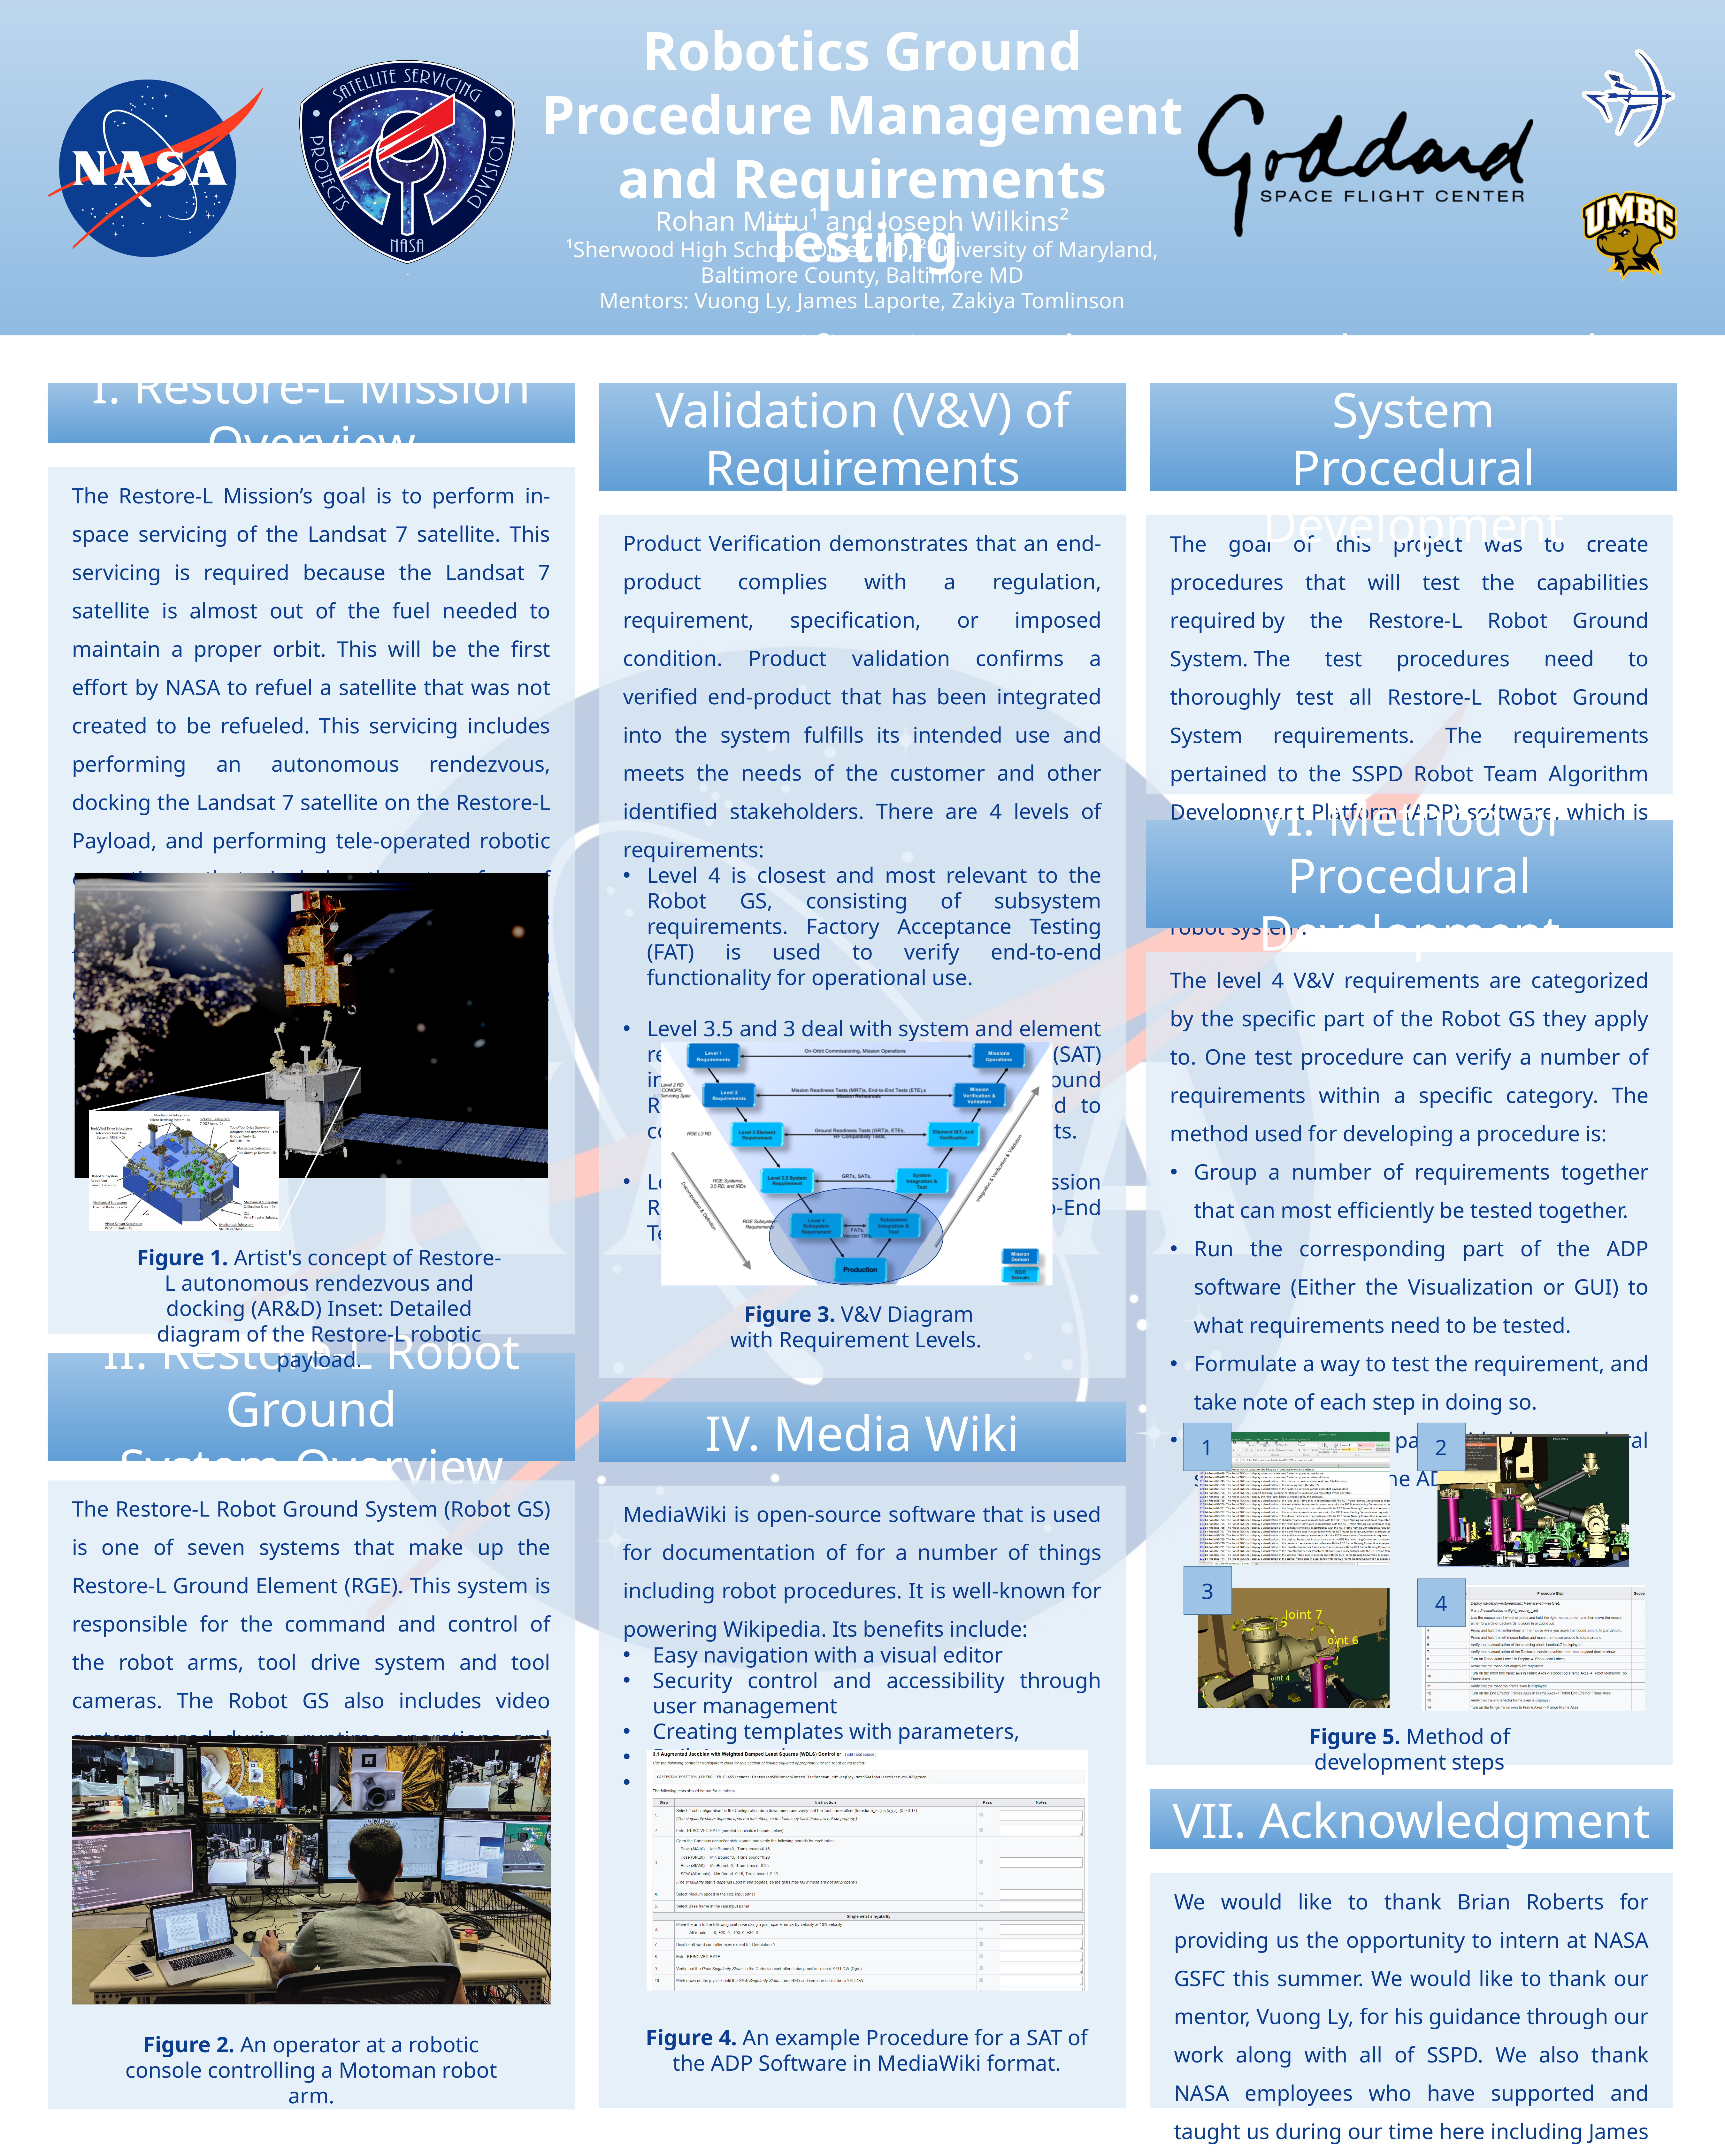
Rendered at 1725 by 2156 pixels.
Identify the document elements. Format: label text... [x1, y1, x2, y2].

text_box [279, 1067, 361, 1231]
text_box Figure 5. Method of development steps [1264, 1720, 1555, 1777]
text_box We would like to thank Brian Roberts for providing us the opportunity to intern at NASA GSFC this summer. We would like to thank our mentor, Vuong Ly, for his guidance through our work along with all of SSPD. We also thank NASA employees who have supported and taught us during our time here including James Laporte, Zakiya Tomlinson, and Jillianne Shear. [1150, 1873, 1674, 2108]
text_box The level 4 V&V requirements are categorized by the specific part of the Robot GS they apply to. One test procedure can verify a number of requirements within a specific category. The method used for developing a procedure is: Group a number of requirements together that can most efficiently be tested together. Run the corresponding part of the ADP software (Either the Visualization or GUI) to what requirements need to be tested. Formulate a way to test the requirement, and take note of each step in doing so. Create a MediaWiki page with the procedural steps noted using the ADP software. [1146, 952, 1674, 1765]
text_box The Restore-L Robot Ground System (Robot GS) is one of seven systems that make up the Restore-L Ground Element (RGE). This system is responsible for the command and control of the robot arms, tool drive system and tool cameras. The Robot GS also includes video systems used during runtime operations and provides simulation support for planning and contingency operations. [48, 1480, 575, 2110]
picture [1422, 1585, 1645, 1711]
text_box Rohan Mittu¹ and Joseph Wilkins² ¹Sherwood High School, Olney MD, ²University of Maryland, Baltimore County, Baltimore MD Mentors: Vuong Ly, James Laporte, Zakiya Tomlinson Category: Computer Science/IT [527, 202, 1198, 363]
text_box MediaWiki is open-source software that is used for documentation of for a number of things including robot procedures. It is well-known for powering Wikipedia. Its benefits include: Easy navigation with a visual editor Security control and accessibility through user management Creating templates with parameters, Built in search Ability to use plugins and extensions. [599, 1485, 1126, 2108]
picture [1198, 1432, 1390, 1565]
text_box VI. Method of Procedural Development [1146, 820, 1674, 928]
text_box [647, 1040, 1053, 1296]
text_box III. Verification and Validation (V&V) of Requirements Overview [599, 383, 1126, 491]
picture [299, 60, 515, 275]
text_box I. Restore-L Mission Overview [48, 383, 575, 443]
text_box The Restore-L Mission’s goal is to perform in-space servicing of the Landsat 7 satellite. This servicing is required because the Landsat 7 satellite is almost out of the fuel needed to maintain a proper orbit. This will be the first effort by NASA to refuel a satellite that was not created to be refueled. This servicing includes performing an autonomous rendezvous, docking the Landsat 7 satellite on the Restore-L Payload, and performing tele-operated robotic operations that include the transfer of propellant. On the servicing payload there are two 7 degrees of freedom robotic arms each equipped with a multi-function tool drive system and tool cameras. [48, 467, 575, 1334]
picture [1581, 191, 1677, 281]
picture [647, 1750, 1088, 1991]
text_box 2 [1417, 1423, 1466, 1471]
picture [1198, 94, 1533, 243]
text_box [0, 0, 1725, 336]
text_box Product Verification demonstrates that an end-product complies with a regulation, requirement, specification, or imposed condition. Product validation confirms a verified end-product that has been integrated into the system fulfills its intended use and meets the needs of the customer and other identified stakeholders. There are 4 levels of requirements: Level 4 is closest and most relevant to the Robot GS, consisting of subsystem requirements. Factory Acceptance Testing (FAT) is used to verify end-to-end functionality for operational use. Level 3.5 and 3 deal with system and element requirements. Site Acceptance Testing (SAT) in the Mission Operations Center and Ground Readiness Testing (GRT) are conducted to confirm satisfaction of these requirements. Level 2 requirements are verified by Mission Readiness Testing (MRT) and End-to-End Testing (ETE). [599, 514, 1126, 1378]
text_box VII. Acknowledgment [1150, 1789, 1674, 1849]
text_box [89, 1072, 270, 1111]
text_box V. Robot Ground System Procedural Development [1150, 383, 1677, 491]
picture [48, 75, 264, 260]
text_box The goal of this project was to create procedures that will test the capabilities required by the Restore-L Robot Ground System. The test procedures need to thoroughly test all Restore-L Robot Ground System requirements. The requirements pertained to the SSPD Robot Team Algorithm Development Platform (ADP) software, which is used to provide the telemetry and command (ADP GUI) and visualization (ADP VIZ) of the robot system. [1146, 515, 1674, 795]
text_box 3 [1184, 1566, 1232, 1615]
text_box II. Restore-L Robot Ground System Overview [48, 1353, 575, 1462]
picture [1437, 1432, 1629, 1567]
picture [1581, 48, 1677, 148]
text_box Figure 1. Artist's concept of Restore-L autonomous rendezvous and docking (AR&D) Inset: Detailed diagram of the Restore-L robotic payload. [127, 1241, 511, 1374]
text_box Figure 2. An operator at a robotic console controlling a Motoman robot arm. [119, 2029, 503, 2110]
picture [74, 873, 548, 1231]
text_box IV. Media Wiki [599, 1402, 1126, 1462]
picture [1198, 1588, 1390, 1708]
text_box Robotics Ground Procedure Management and Requirements Testing [527, 15, 1198, 202]
picture [72, 1736, 551, 2005]
text_box Figure 3. V&V Diagram with Requirement Levels. [712, 1298, 1000, 1354]
text_box Figure 4. An example Procedure for a SAT of the ADP Software in MediaWiki format. [628, 2022, 1106, 2077]
text_box 4 [1417, 1579, 1466, 1627]
text_box 1 [1183, 1423, 1231, 1471]
